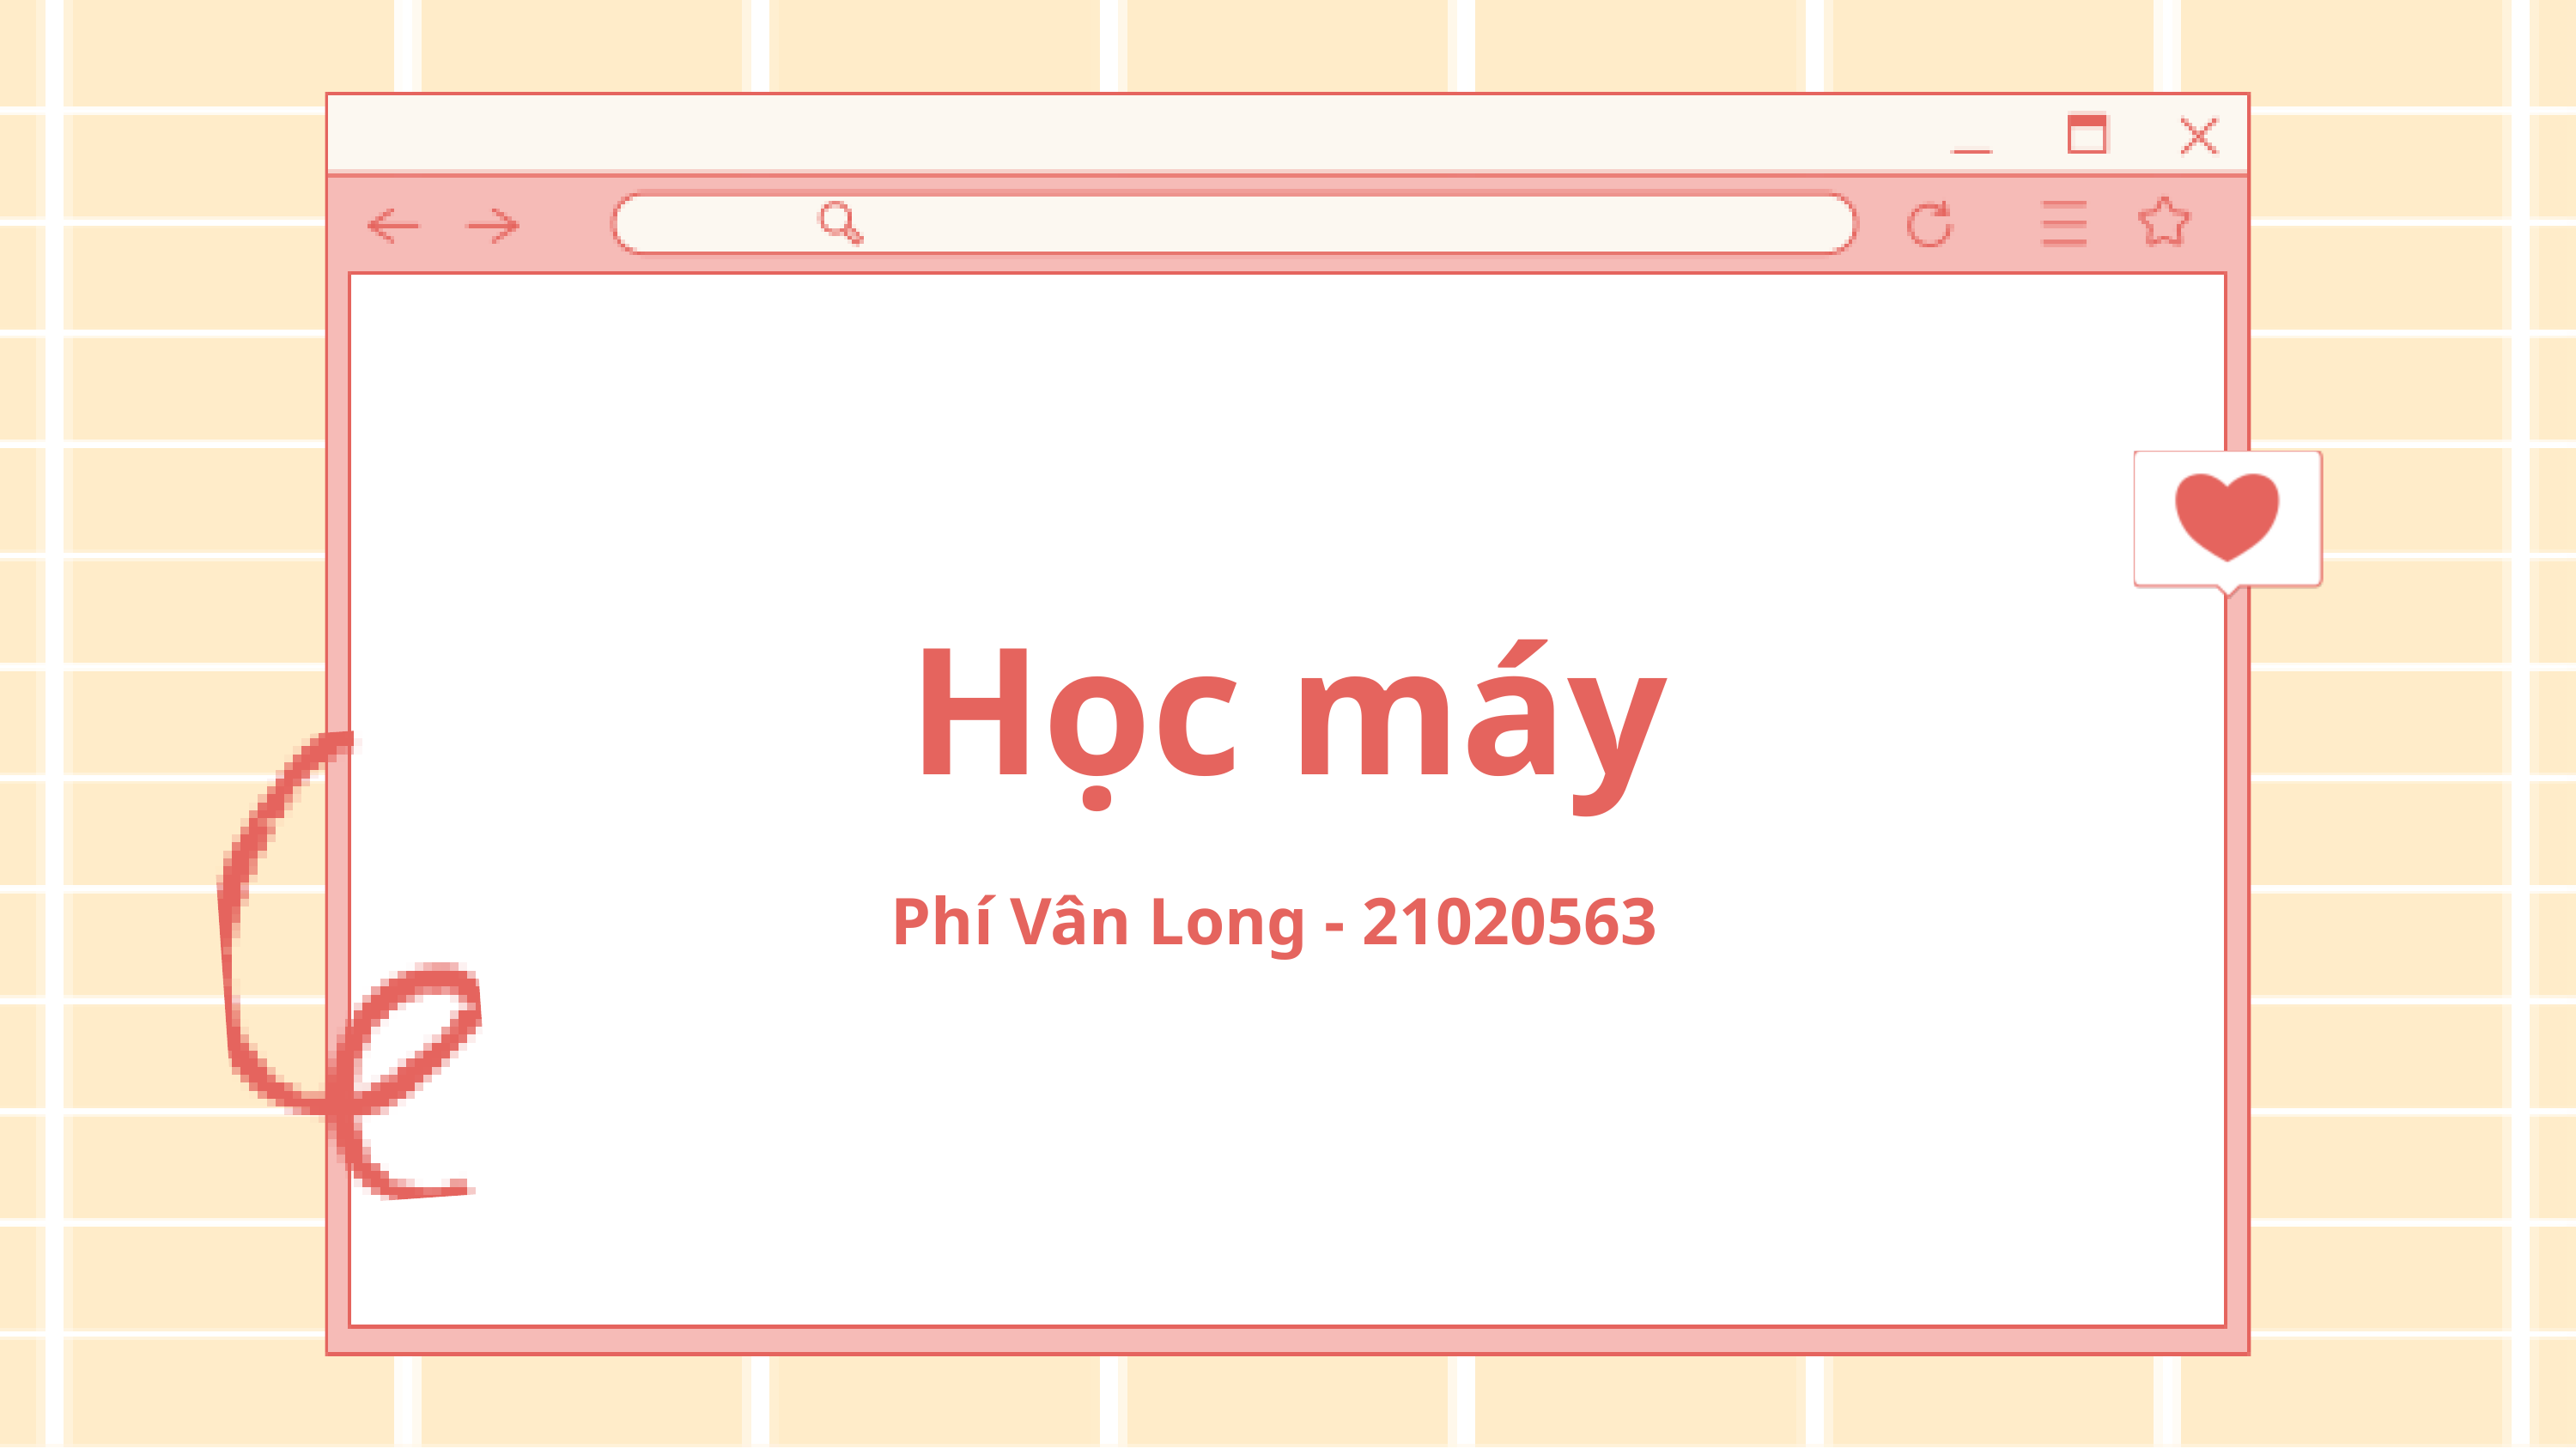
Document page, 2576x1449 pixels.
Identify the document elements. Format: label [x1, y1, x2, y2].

text_box [2236, 451, 2324, 599]
text_box [0, 0, 2576, 1447]
text_box [206, 731, 345, 1211]
text_box [325, 599, 2251, 1356]
text_box [349, 272, 2233, 1326]
text_box [325, 92, 2251, 732]
